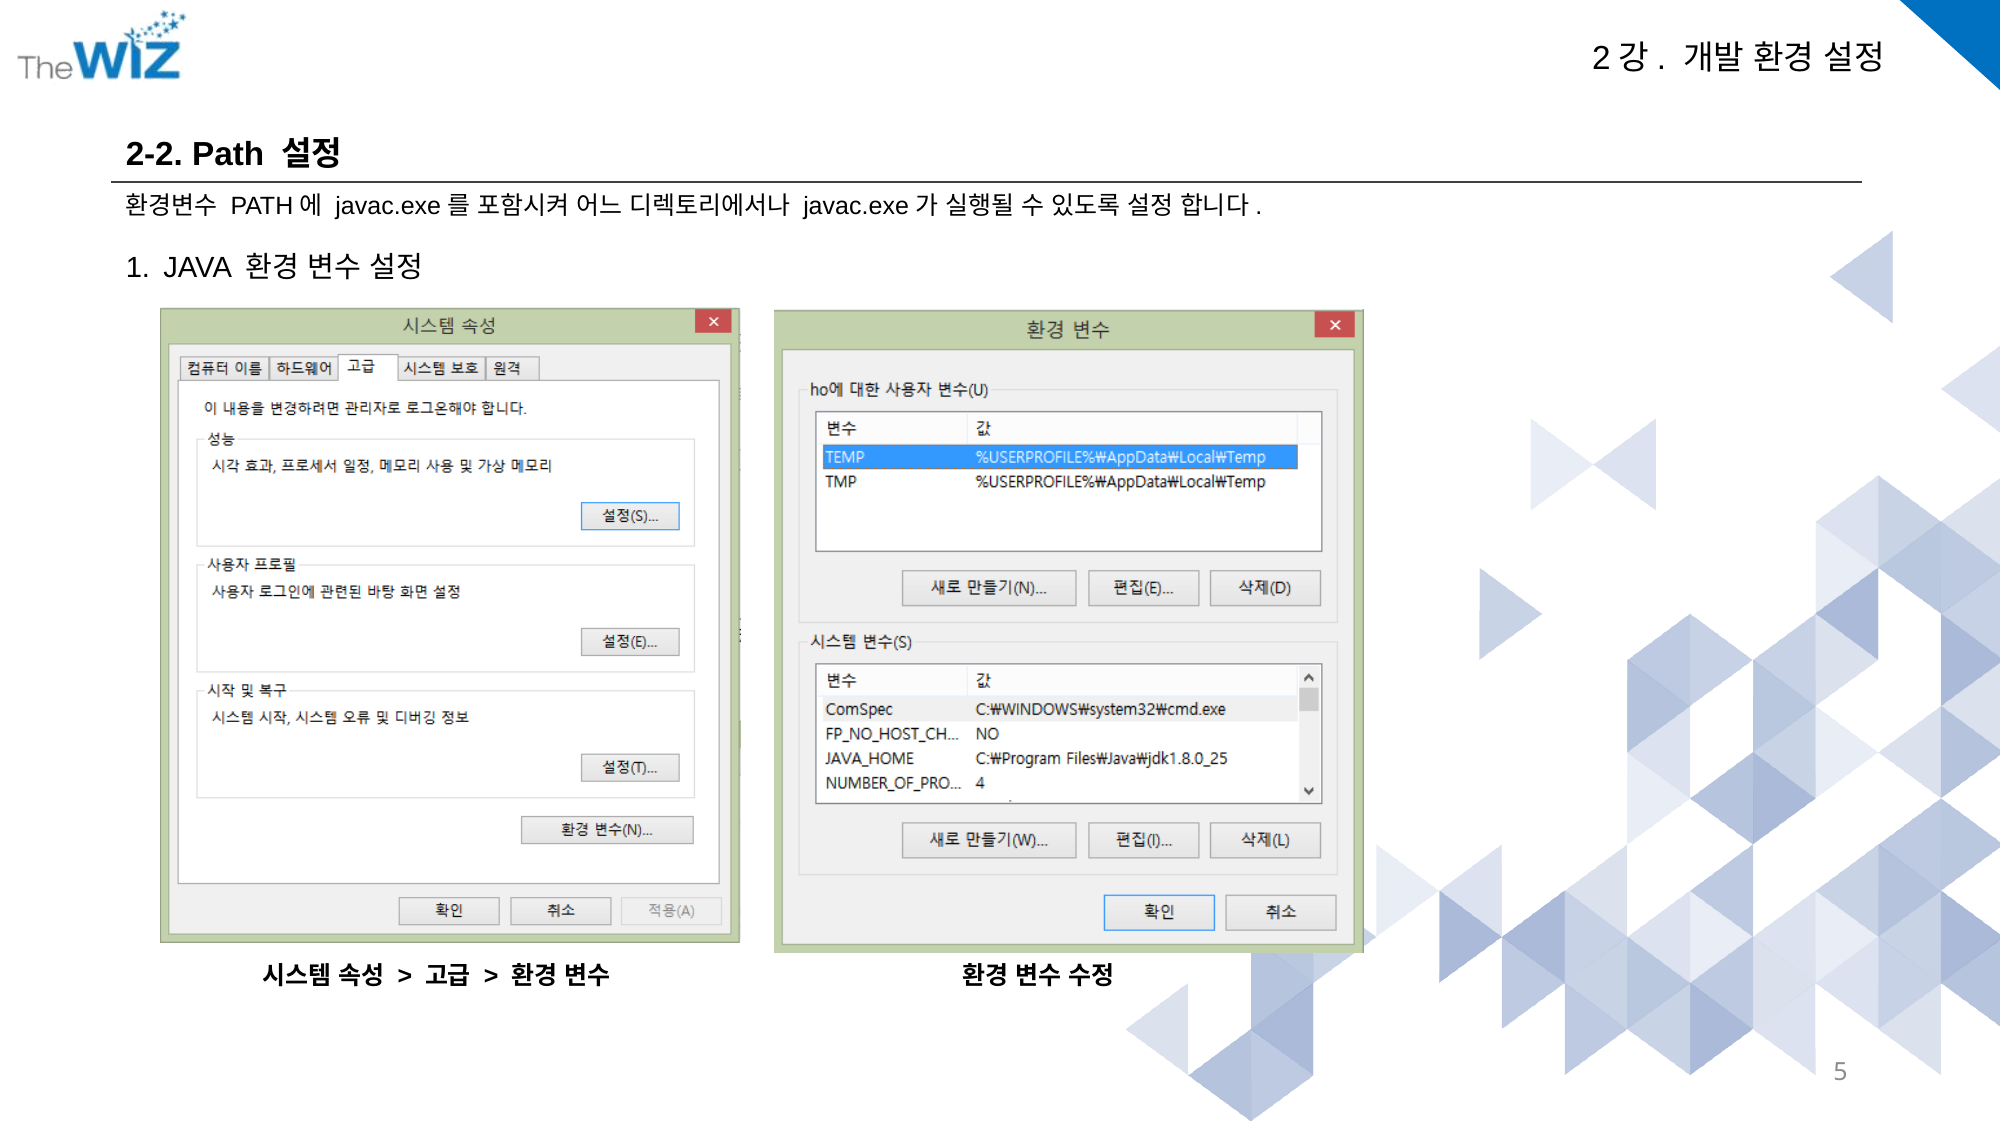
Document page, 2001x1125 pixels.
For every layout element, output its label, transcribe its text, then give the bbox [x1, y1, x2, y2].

slide_number 5 [1412, 1042, 1863, 1103]
text_box JAVA 환경 변수 설정 [111, 241, 1863, 291]
text_box 환경변수 PATH에 javac.exe를 포함시켜 어느 디렉토리에서나 javac.exe가 실행될 수 있도록 설정 합니다. [111, 182, 1863, 227]
picture [0, 0, 215, 90]
picture [774, 309, 1364, 953]
text_box 환경 변수 수정 [816, 953, 1261, 998]
text_box 2-2. Path 설정 [111, 124, 1863, 180]
picture [160, 307, 741, 943]
text_box 시스템 속성 > 고급 > 환경 변수 [214, 952, 659, 998]
